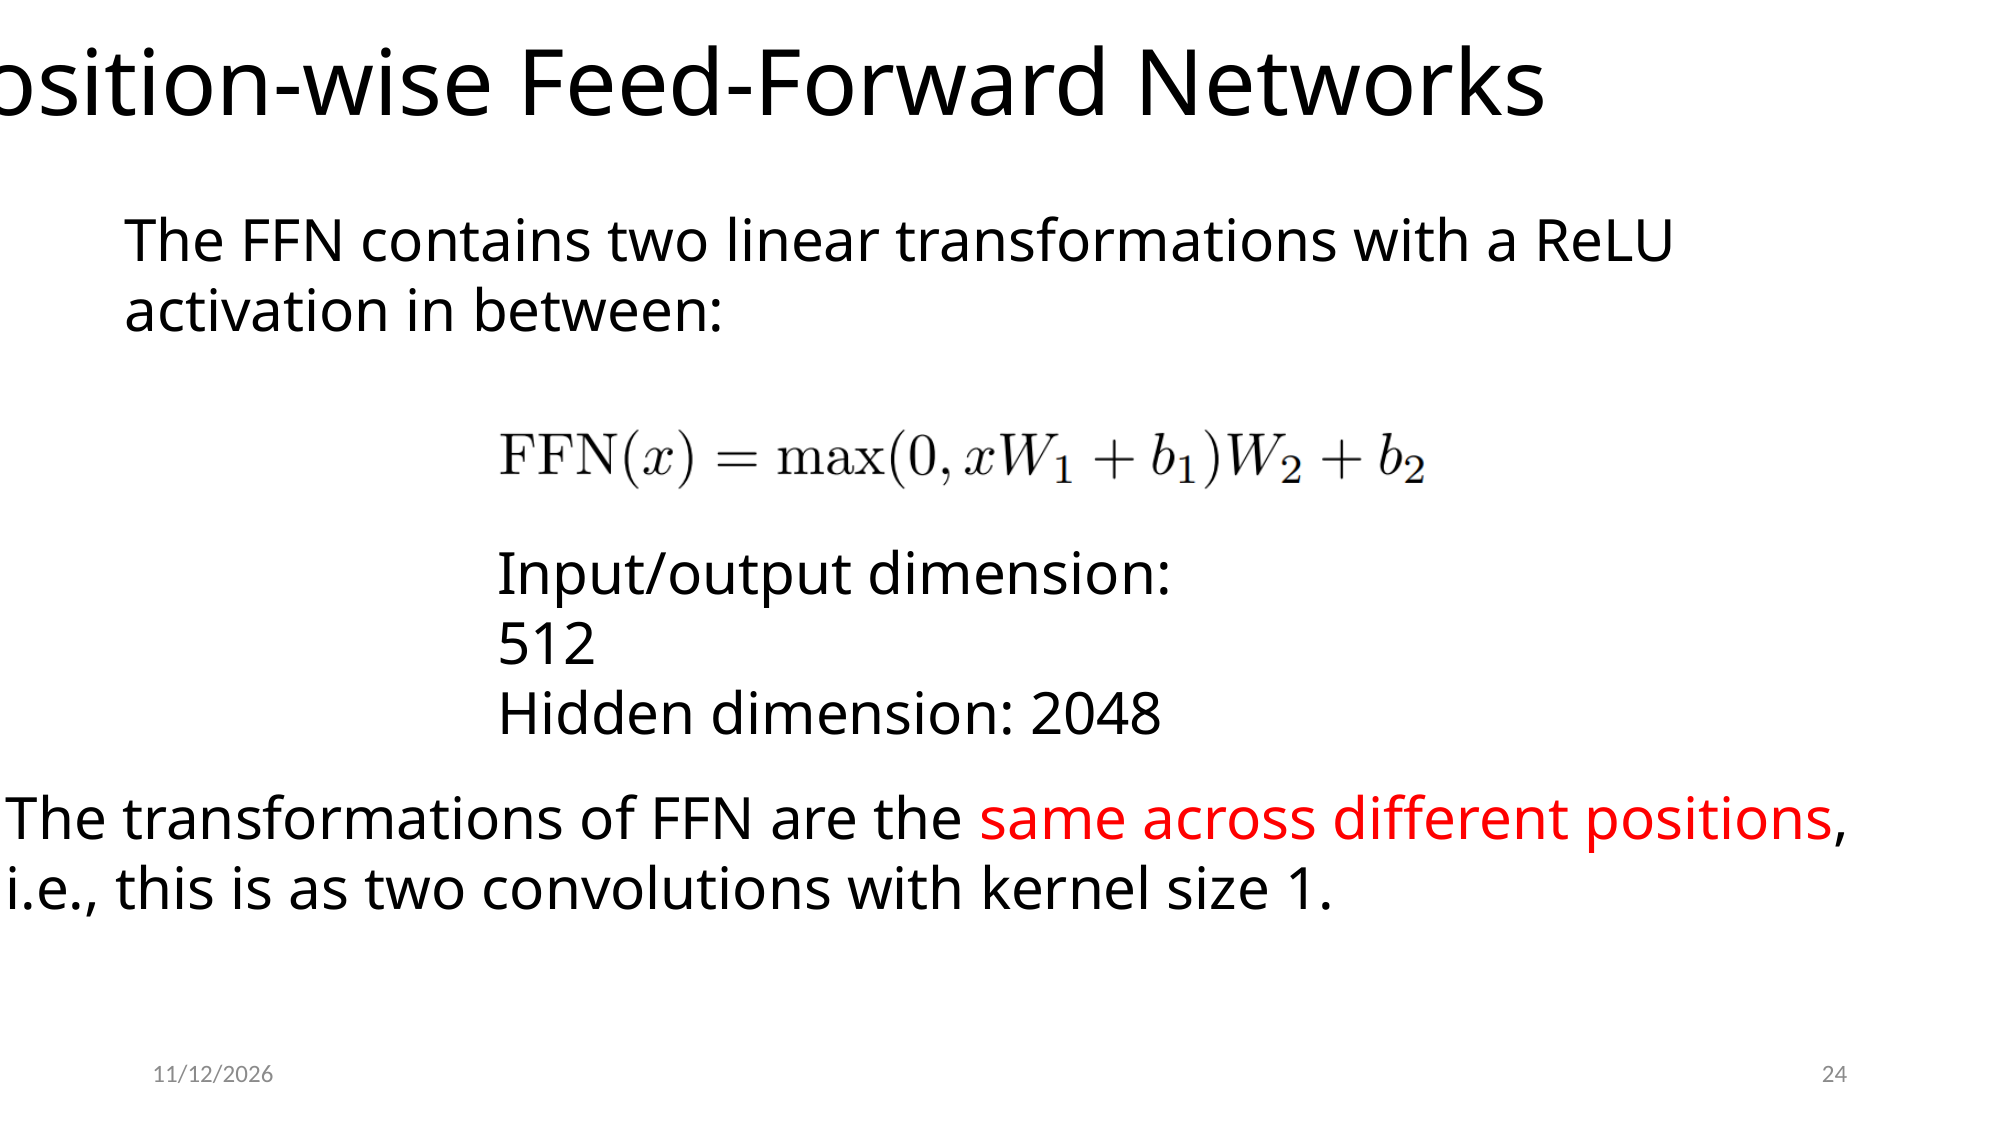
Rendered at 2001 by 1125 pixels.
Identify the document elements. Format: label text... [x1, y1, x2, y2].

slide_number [137, 1042, 588, 1103]
picture [482, 393, 1438, 513]
text_box Input/output dimension: 512 Hidden dimension: 2048 [482, 528, 1225, 754]
text_box The transformations of FFN are the same across different positions, i.e., this is as two convolutions with kernel size 1. [0, 773, 1864, 929]
text_box Position-wise Feed-Forward Networks [0, 16, 1565, 142]
slide_number 24 [1412, 1042, 1863, 1103]
text_box The FFN contains two linear transformations with a ReLU activation in between: [109, 195, 1750, 350]
